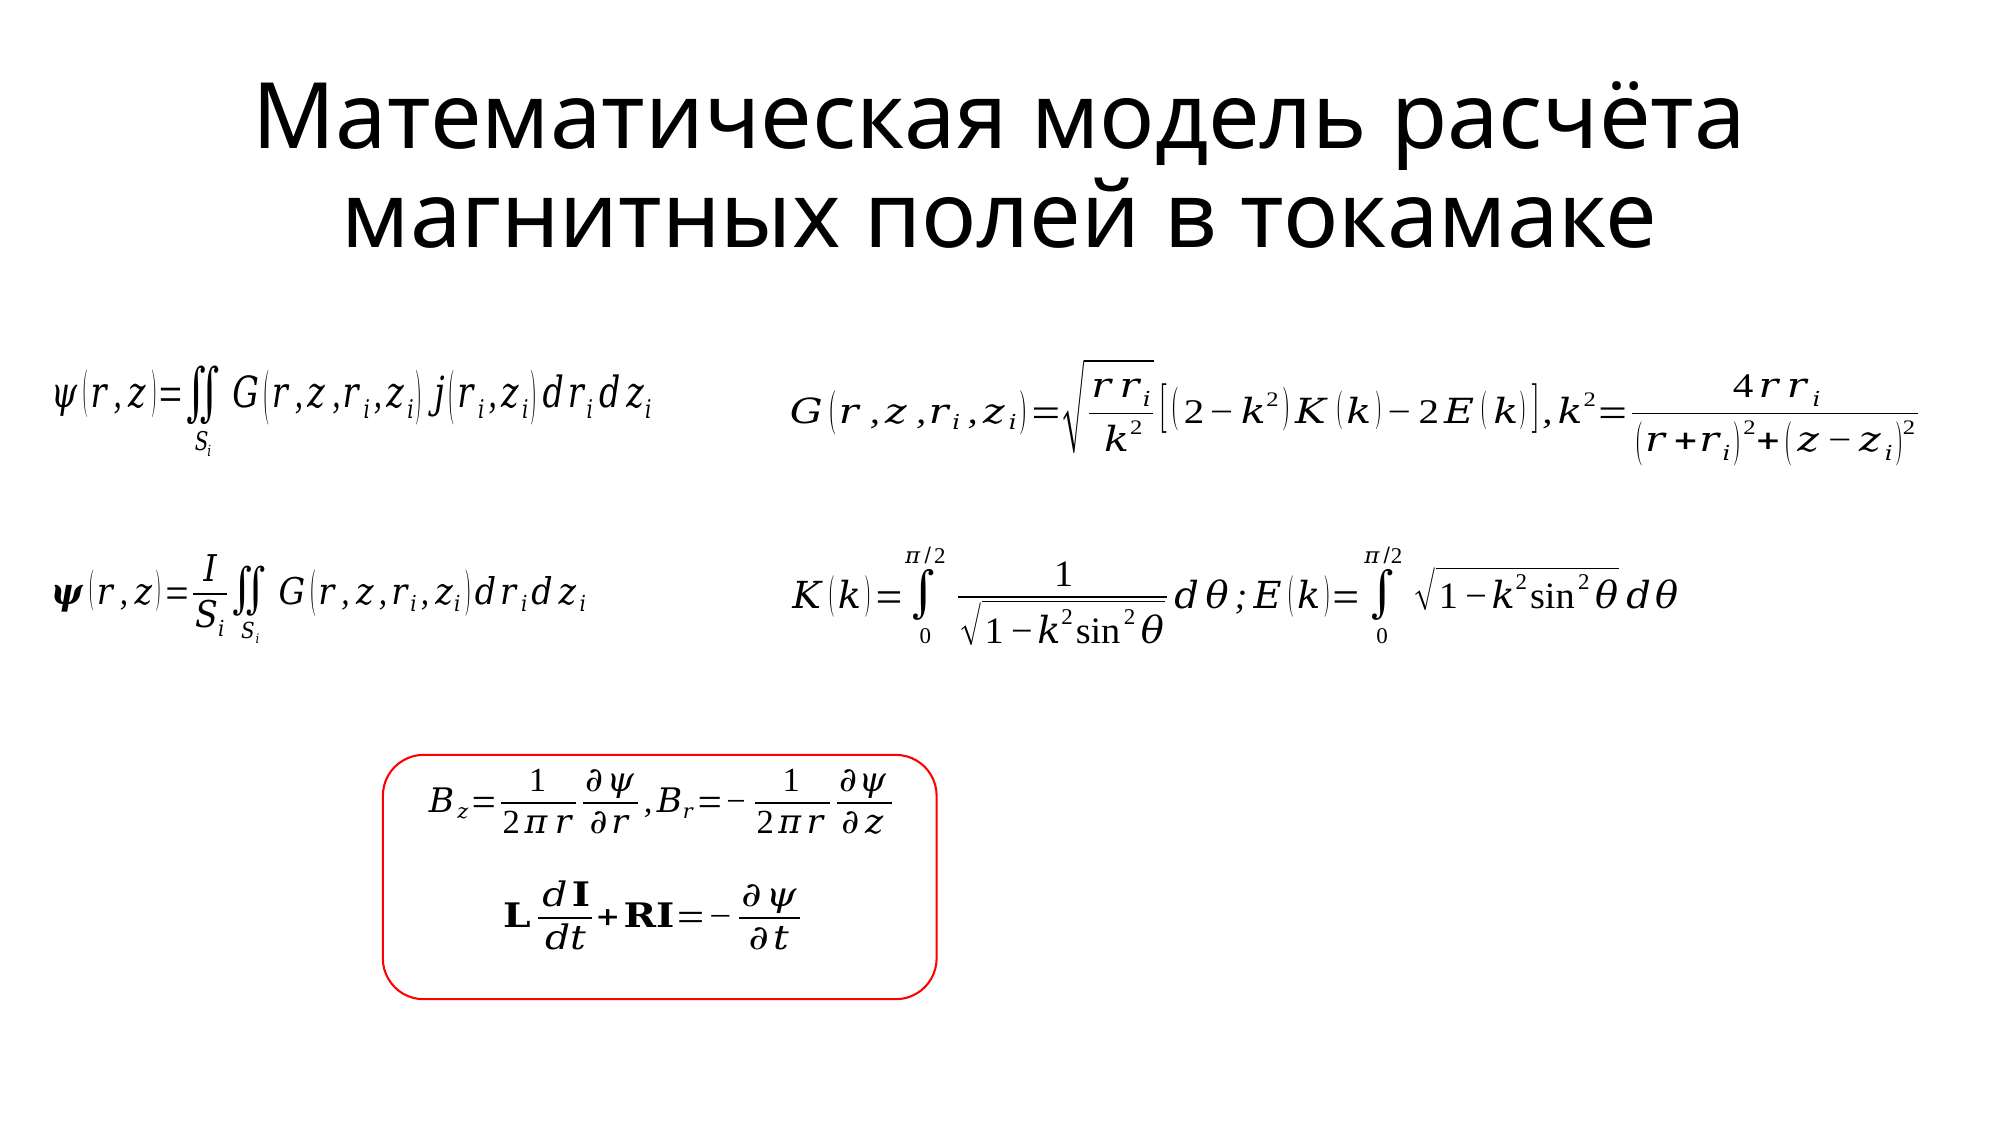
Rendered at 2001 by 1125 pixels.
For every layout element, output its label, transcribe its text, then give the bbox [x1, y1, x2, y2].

text_box [382, 754, 937, 1000]
title Математическая модель расчёта магнитных полей в токамаке [137, 59, 1863, 278]
